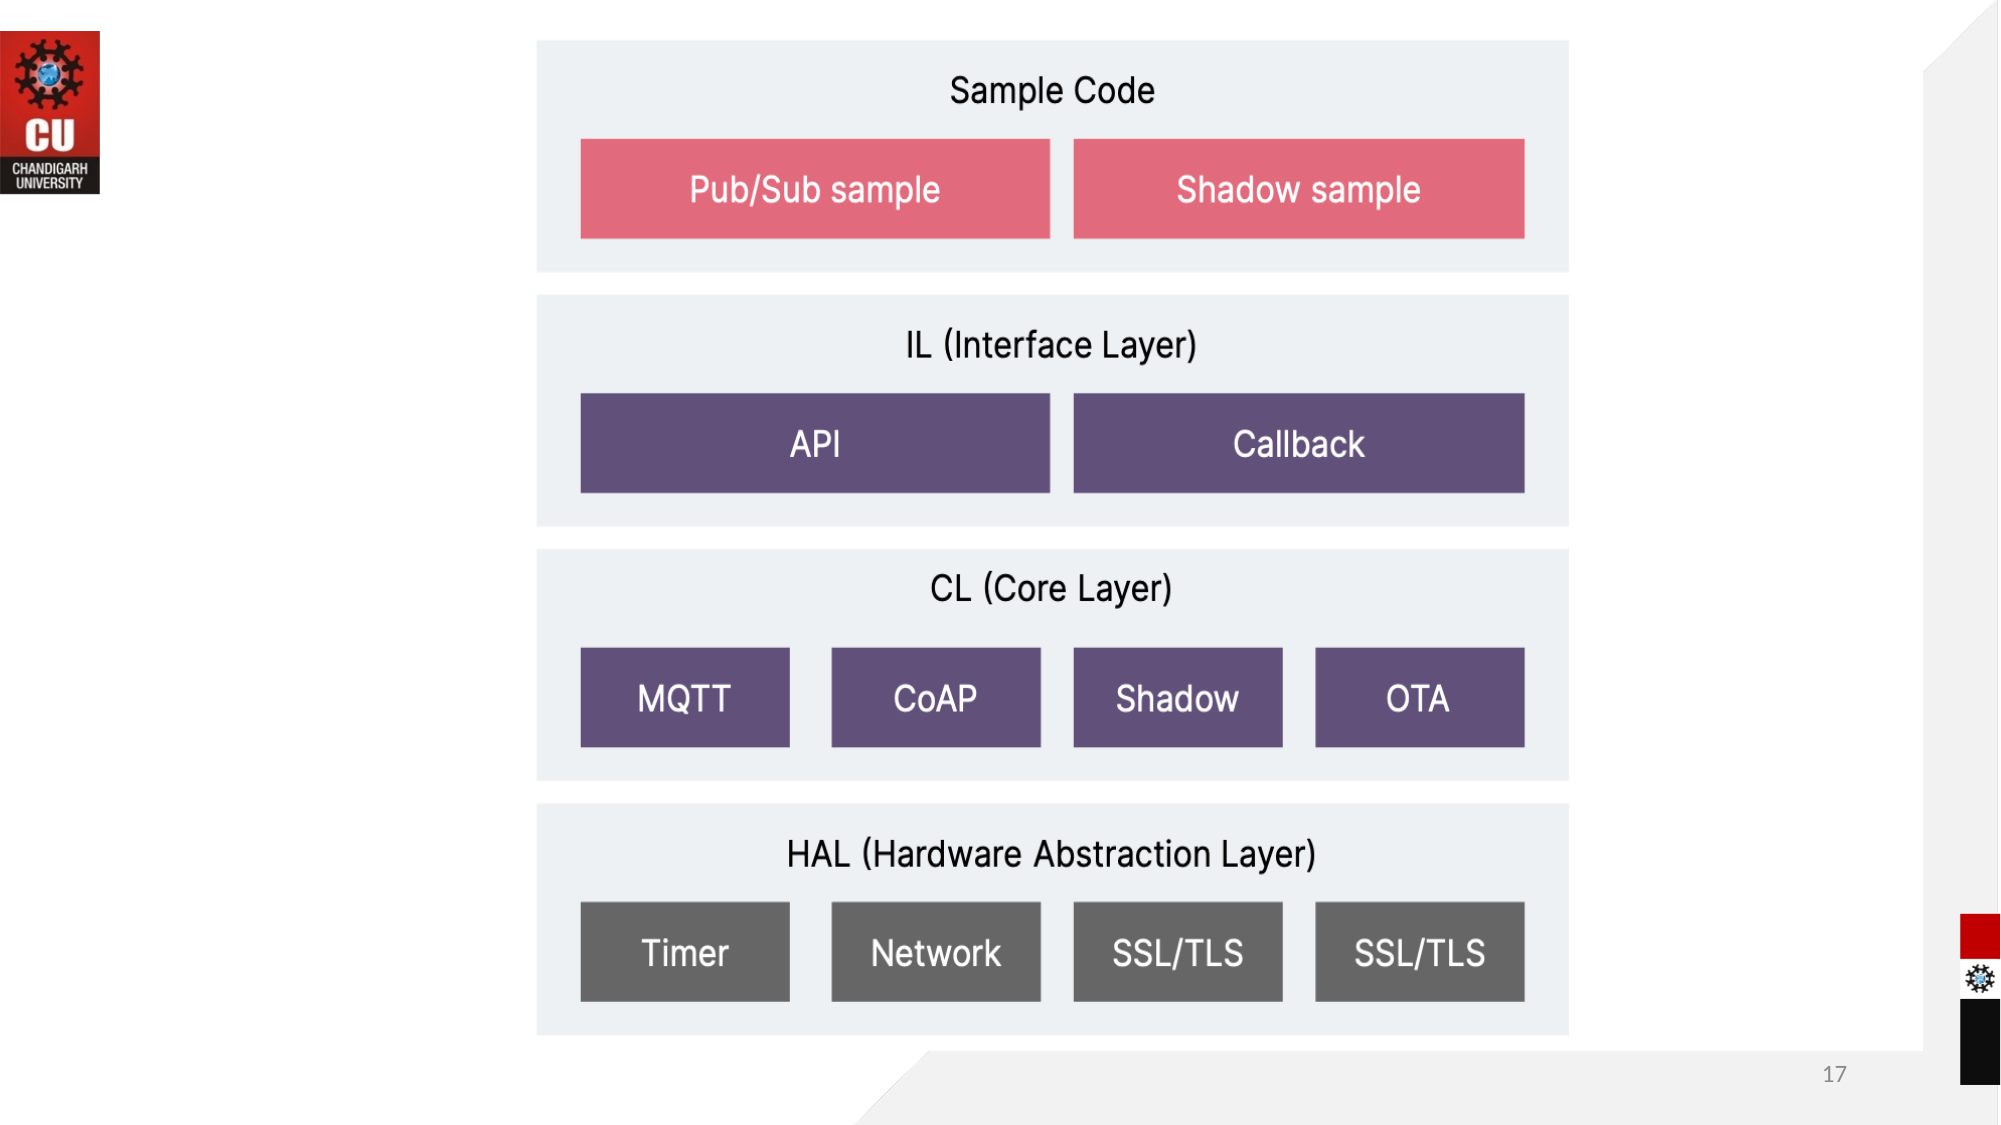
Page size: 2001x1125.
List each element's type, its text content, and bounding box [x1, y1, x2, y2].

picture [0, 0, 2001, 1125]
slide_number 17 [1412, 1051, 1863, 1103]
